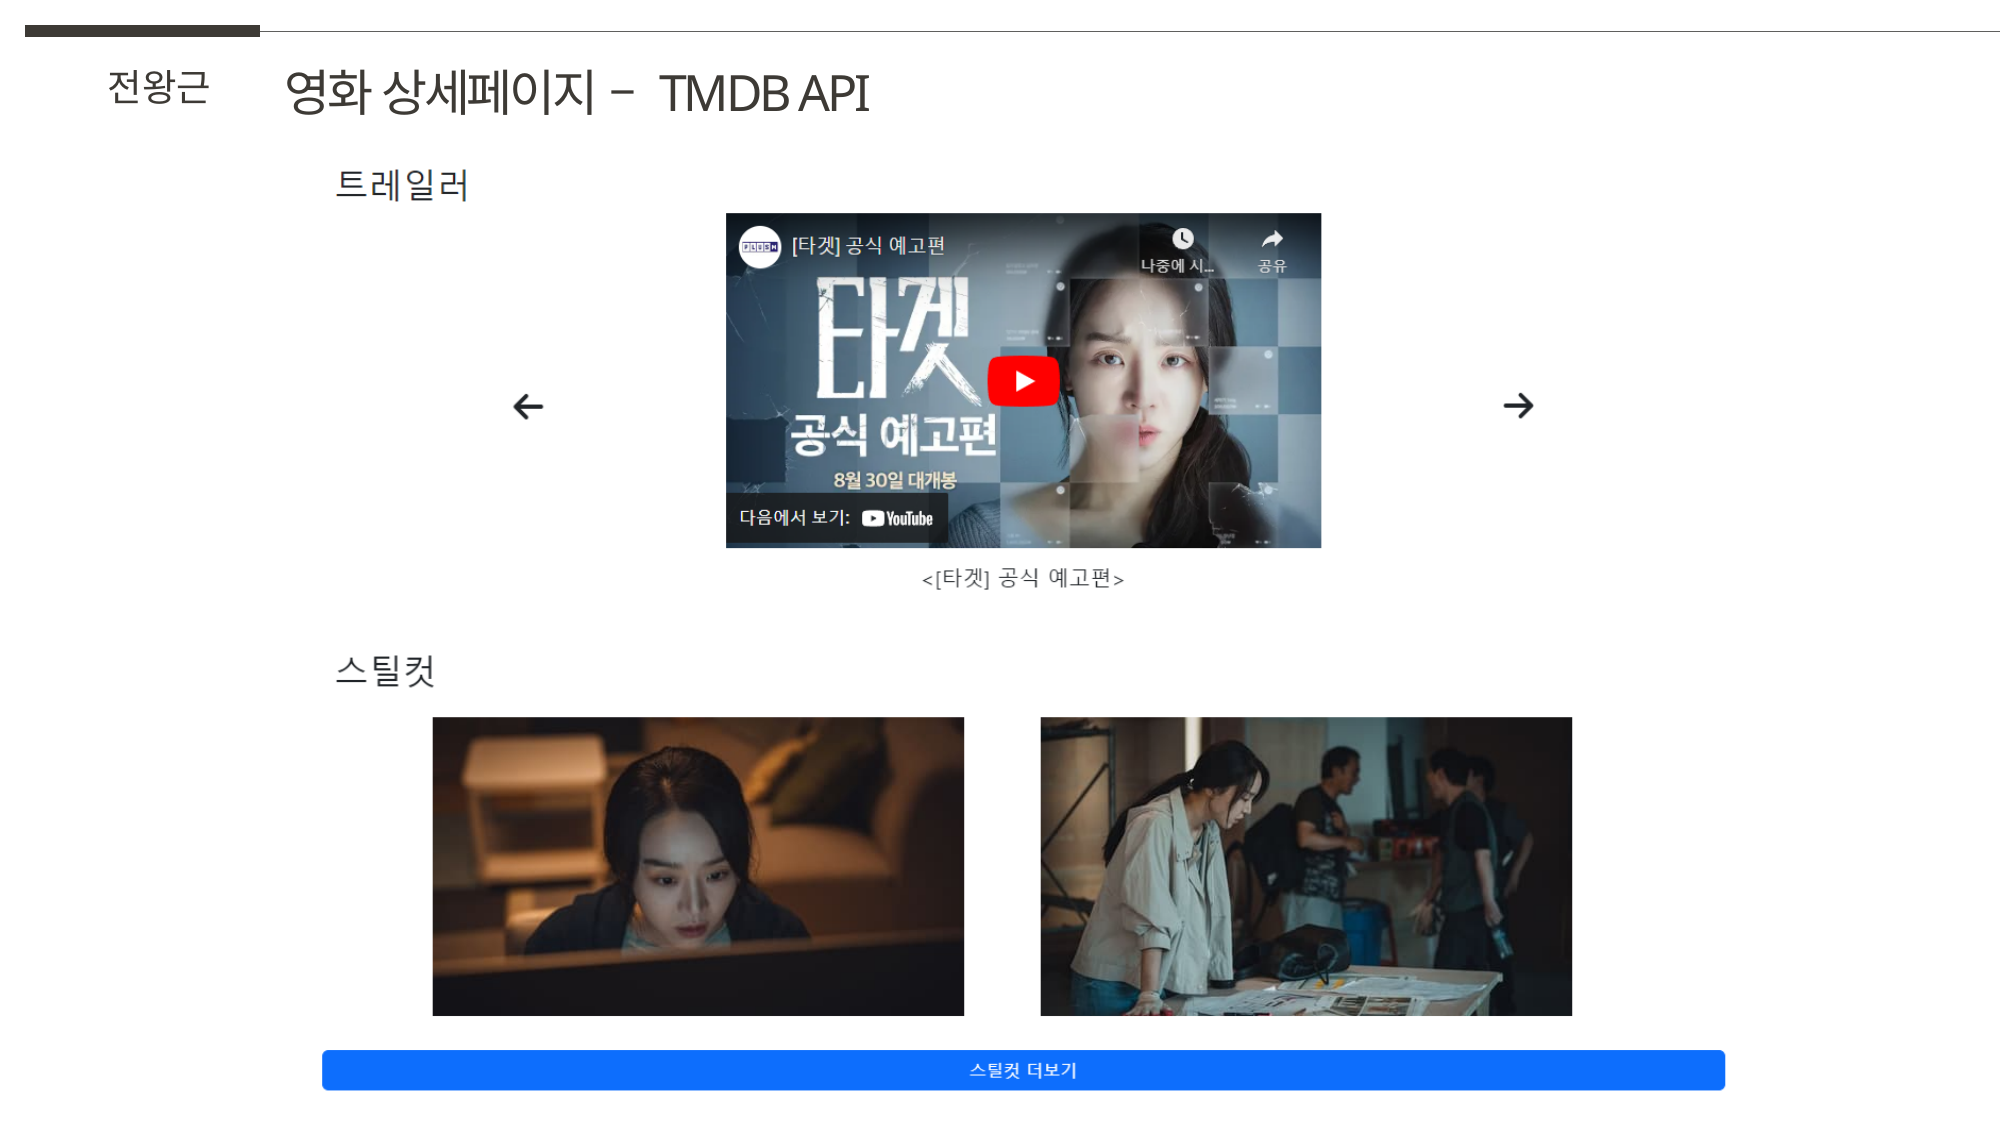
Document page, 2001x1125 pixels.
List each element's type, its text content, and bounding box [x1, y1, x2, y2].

text_box 전왕근 [93, 56, 227, 117]
text_box 영화 상세페이지 – TMDB API [269, 54, 887, 129]
picture [285, 160, 1754, 1116]
